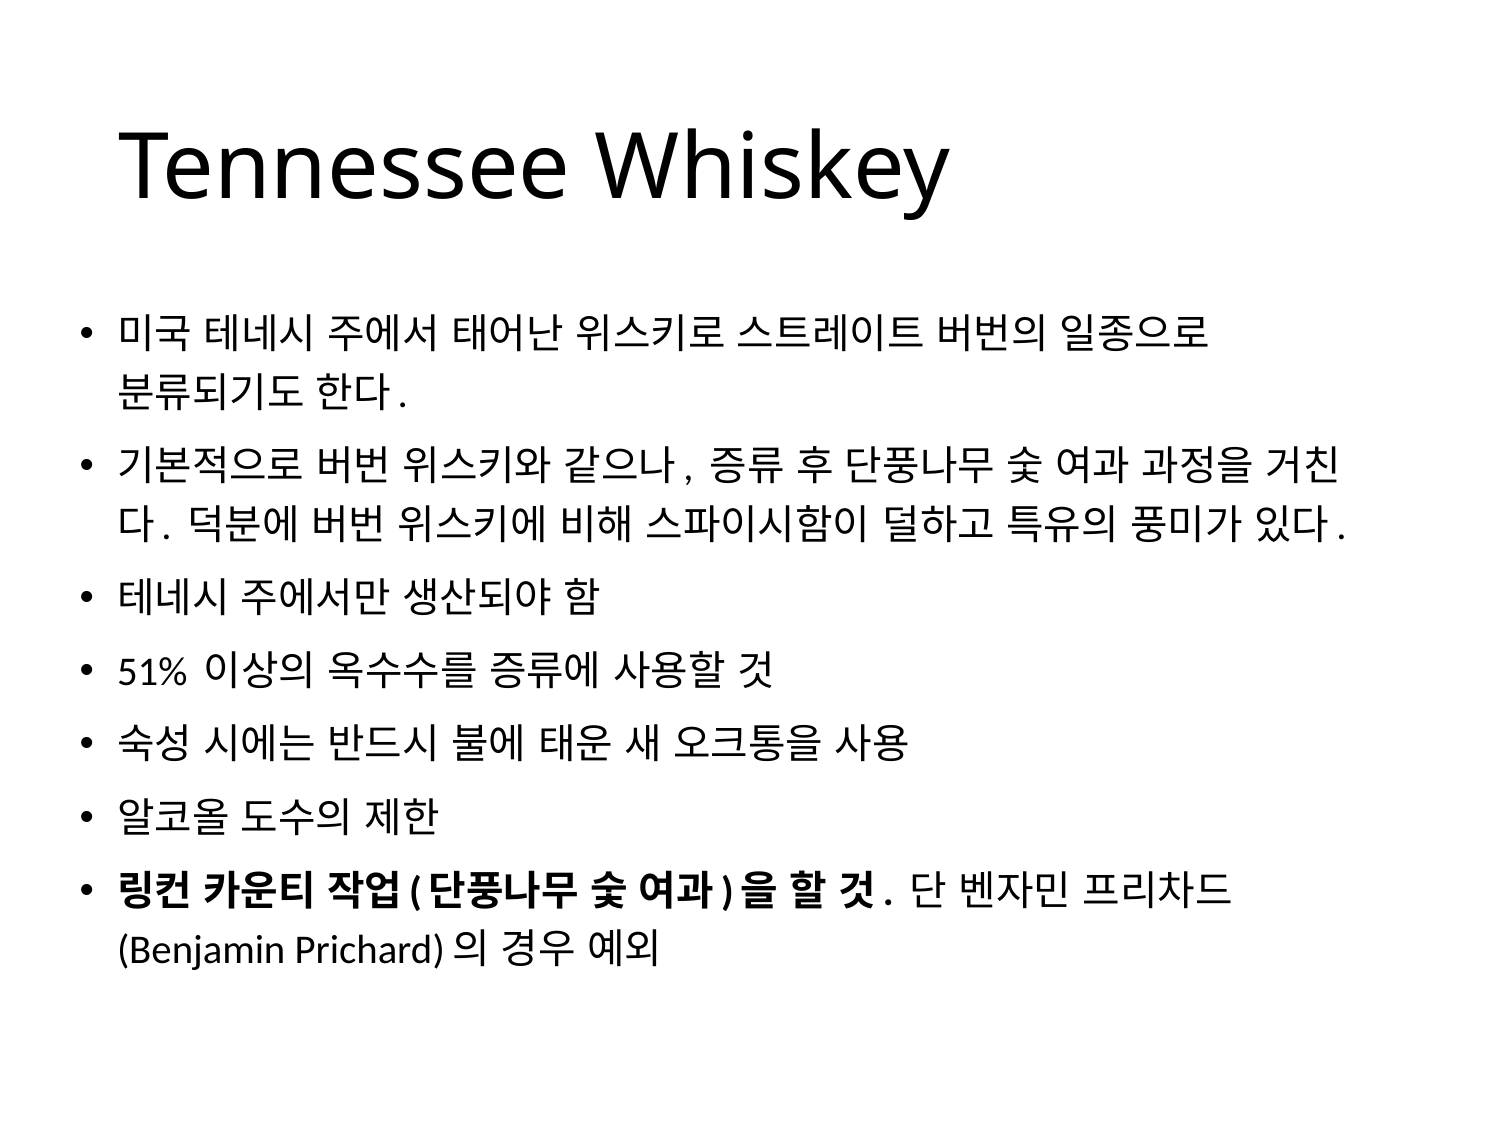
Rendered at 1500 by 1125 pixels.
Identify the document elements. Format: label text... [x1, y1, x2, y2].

title Tennessee Whiskey [103, 59, 1397, 278]
list 미국 테네시 주에서 태어난 위스키로 스트레이트 버번의 일종으로 분류되기도 한다. 기본적으로 버번 위스키와 같으나, 증류 후 단풍나무 숯 여과 과정을 거친다. 덕분에 버번 위스키에 비해 스파이시함이 덜하고 특유의 풍미가 있다. 테네시 주에서만 생산되야 함 51% 이상의 옥수수를 증류에 사용할 것 숙성 시에는 반드시 불에 태운 새 오크통을 사용 알코올 도수의 제한 링컨 카운티 작업(단풍나무 숯 여과)을 할 것. 단 벤자민 프리차드(Benjamin Prichard)의 경우 예외 [64, 290, 1397, 1005]
